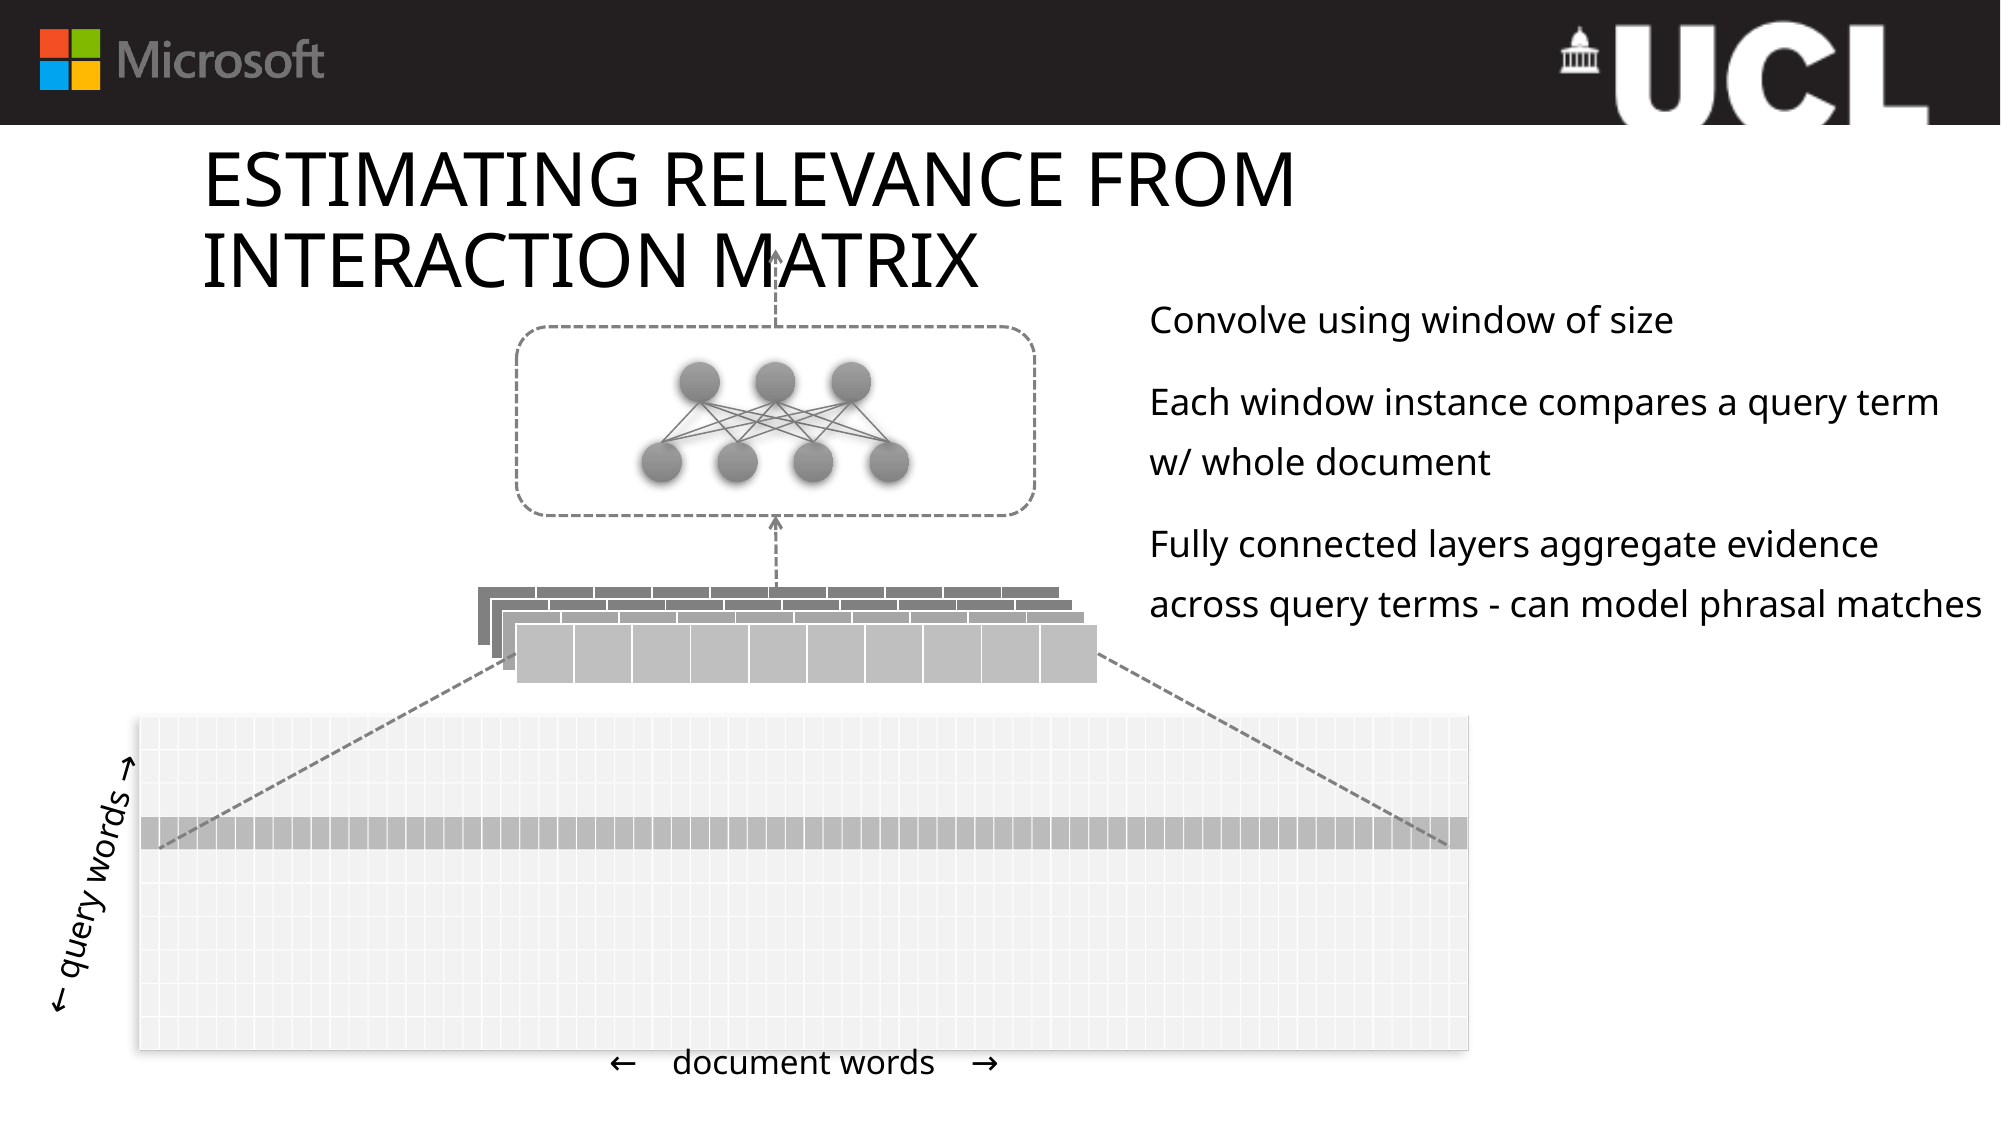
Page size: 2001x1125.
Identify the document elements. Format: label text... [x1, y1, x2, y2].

table_header [562, 612, 618, 623]
table_header [911, 612, 967, 623]
picture [0, 0, 363, 126]
table_header [653, 587, 709, 598]
table_header [620, 612, 676, 623]
table_header [595, 587, 651, 598]
text_box ← document words → [573, 1052, 1035, 1089]
table_header [1016, 600, 1072, 610]
text_box [717, 443, 758, 482]
text_box [793, 445, 834, 482]
table_header [899, 600, 956, 610]
table_header [736, 612, 793, 623]
table_header [711, 587, 768, 598]
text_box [737, 401, 813, 443]
table_header [633, 625, 690, 683]
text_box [813, 401, 851, 443]
table_header [750, 625, 806, 683]
text_box [515, 325, 1036, 517]
table_header [853, 612, 909, 623]
table_header [944, 587, 1001, 598]
table_header [769, 587, 826, 598]
table_header [957, 600, 1014, 610]
table_header [982, 625, 1039, 683]
table_header [924, 625, 981, 683]
table_header [537, 587, 593, 598]
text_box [158, 653, 516, 849]
table_header [866, 625, 922, 683]
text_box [1097, 653, 1450, 847]
table_header [575, 625, 631, 683]
table_header [691, 625, 748, 683]
table_header [517, 625, 573, 683]
text_box [869, 443, 910, 482]
table_header [1002, 587, 1059, 598]
table_header [783, 600, 839, 610]
table_header [969, 612, 1026, 623]
table_header [478, 587, 535, 645]
text_box [641, 442, 682, 482]
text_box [851, 401, 890, 443]
table_header [1041, 625, 1097, 683]
table_header [666, 600, 723, 610]
text_box [831, 362, 872, 401]
text_box [679, 362, 720, 401]
text_box ← query words → [18, 716, 139, 1052]
table_header [550, 600, 606, 610]
table_header [886, 587, 942, 598]
table_header [608, 600, 665, 610]
table_header [503, 612, 560, 653]
text_box [755, 362, 796, 401]
table_header [678, 612, 735, 623]
picture [139, 715, 1469, 1052]
table_header [841, 600, 897, 610]
table_header [808, 625, 864, 683]
table_header [1027, 612, 1084, 623]
table_header [725, 600, 781, 610]
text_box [661, 401, 737, 443]
table_header [828, 587, 884, 598]
table_header [795, 612, 851, 623]
table_header [492, 600, 548, 653]
title Estimating relevance from interaction matrix [187, 101, 1813, 344]
